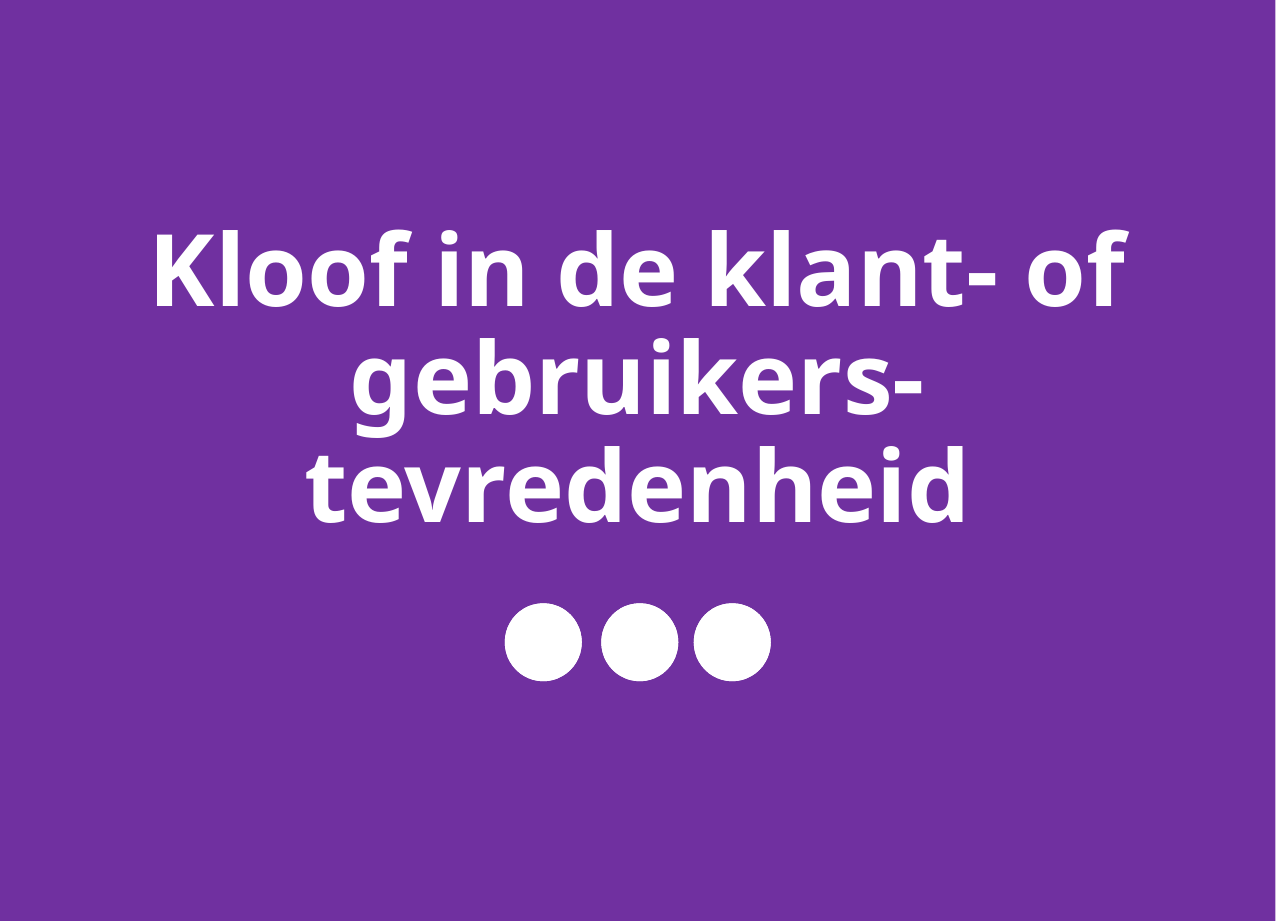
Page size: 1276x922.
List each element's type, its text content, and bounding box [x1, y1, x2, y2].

title Kloof in de klant- of gebruikers-tevredenheid [117, 185, 1158, 579]
